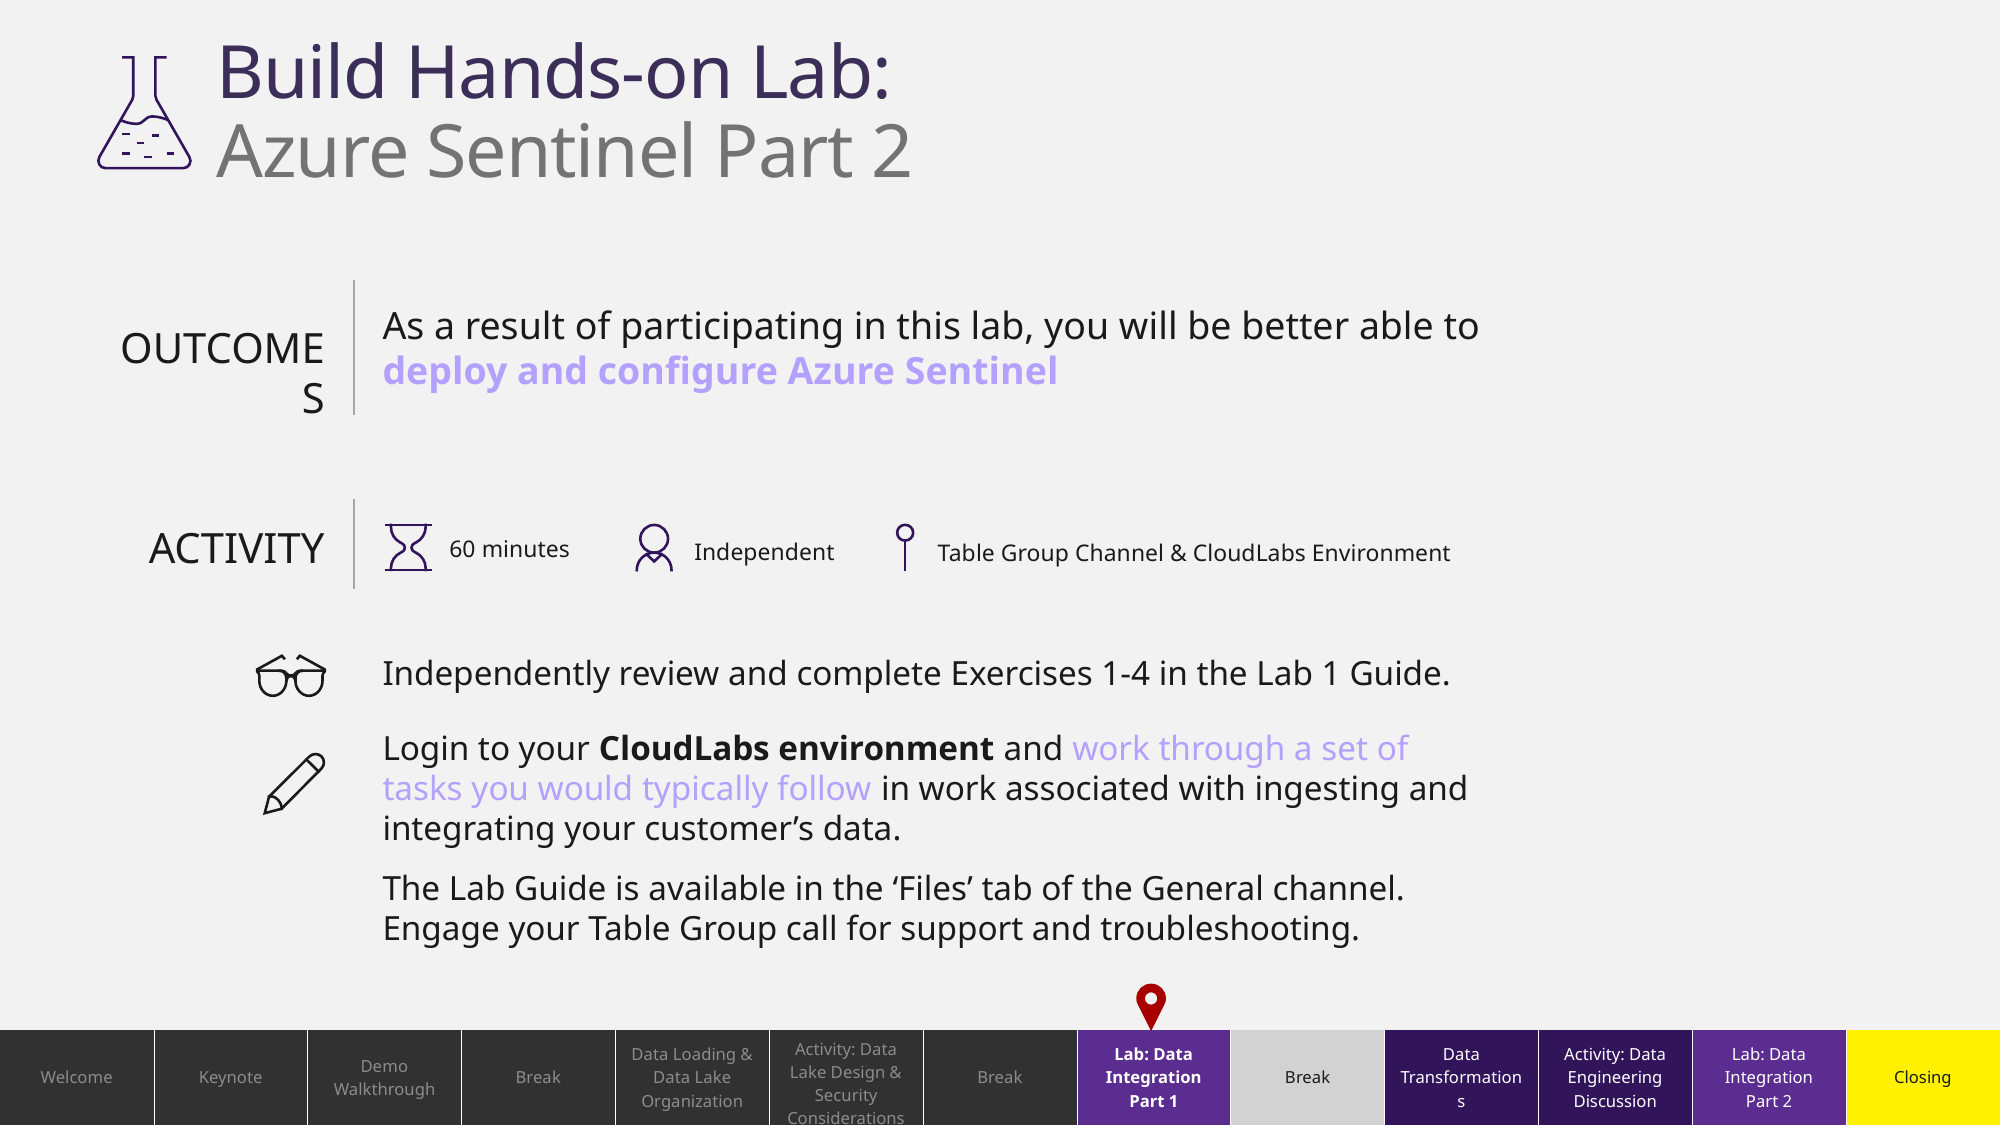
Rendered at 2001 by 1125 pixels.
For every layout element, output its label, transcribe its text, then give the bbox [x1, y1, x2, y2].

text_box Independently review and complete Exercises 1-4 in the Lab 1 Guide. [367, 645, 1502, 700]
table_header Data Transformations [1385, 1030, 1538, 1125]
text_box 60 minutes [431, 534, 588, 563]
text_box [257, 655, 325, 696]
table_header Activity: Data Engineering Discussion [1539, 1030, 1692, 1125]
table_header Activity: Data Lake Design & Security Considerations [770, 1030, 923, 1125]
table_header Lab: Data Integration Part 1 [1078, 1030, 1230, 1125]
text_box [385, 525, 431, 570]
text_box As a result of participating in this lab, you will be better able to deploy and configure Azure Sentinel [367, 294, 1502, 400]
text_box Independent [694, 537, 878, 565]
text_box [264, 754, 324, 814]
table_header Keynote [155, 1030, 307, 1125]
text_box ACTIVITY [108, 522, 325, 573]
text_box Login to your CloudLabs environment and work through a set of tasks you would typically follow in work associated with ingesting and integrating your customer’s data. The Lab Guide is available in the ‘Files’ tab of the General channel. Engage your Table Group call for support and troubleshooting. [367, 720, 1502, 955]
text_box [897, 524, 914, 570]
table_header Closing [1847, 1030, 2000, 1125]
table_header Break [1231, 1030, 1384, 1125]
title Build Hands-on Lab: Azure Sentinel Part 2 [216, 33, 1987, 194]
table_header Break [462, 1030, 615, 1125]
table_header Data Loading & Data Lake Organization [616, 1030, 769, 1125]
text_box OUTCOMES [100, 322, 325, 423]
text_box [1137, 984, 1165, 1029]
table_header Welcome [0, 1030, 154, 1125]
table_header Demo Walkthrough [308, 1030, 461, 1125]
text_box Table Group Channel & CloudLabs Environment [937, 538, 1486, 567]
table_header Lab: Data Integration Part 2 [1693, 1030, 1846, 1125]
table_header Break [924, 1030, 1077, 1125]
text_box [636, 524, 672, 571]
text_box [98, 57, 191, 169]
